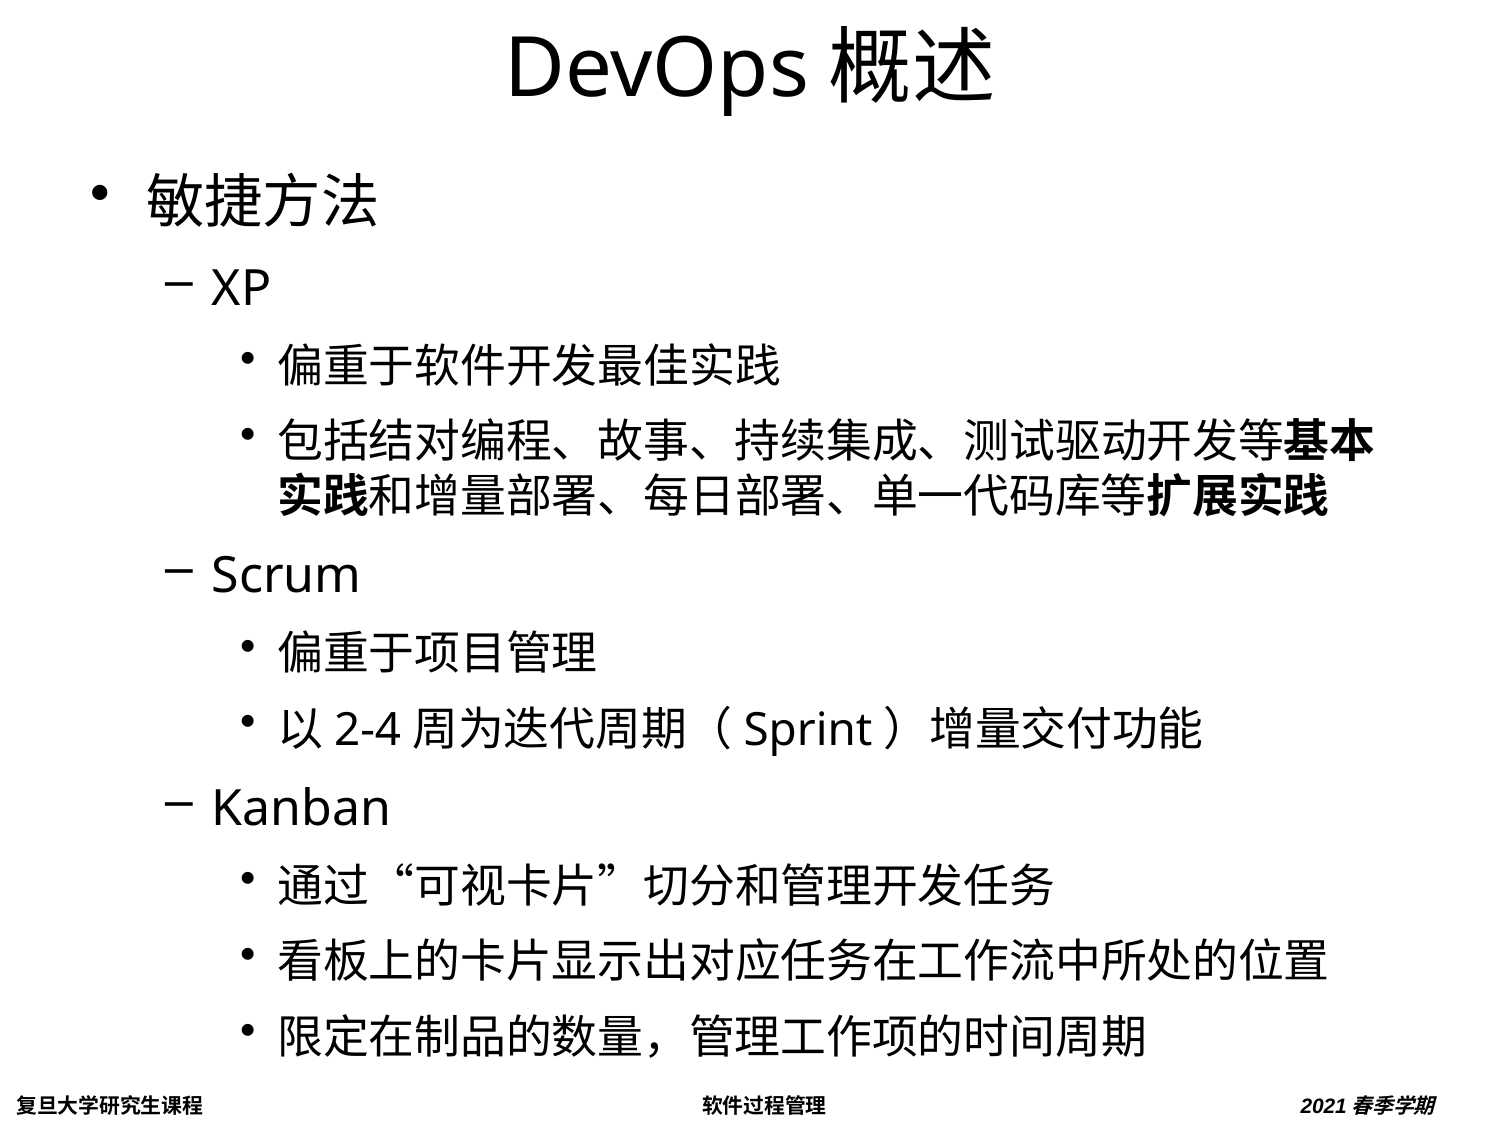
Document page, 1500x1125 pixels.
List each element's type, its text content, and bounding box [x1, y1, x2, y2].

list 敏捷方法 XP 偏重于软件开发最佳实践 包括结对编程、故事、持续集成、测试驱动开发等基本实践和增量部署、每日部署、单一代码库等扩展实践 Scrum 偏重于项目管理 以2-4周为迭代周期（Sprint）增量交付功能 Kanban 通过“可视卡片”切分和管理开发任务 看板上的卡片显示出对应任务在工作流中所处的位置 限定在制品的数量，管理工作项的时间周期 [75, 157, 1425, 1077]
title DevOps概述 [75, 5, 1425, 121]
